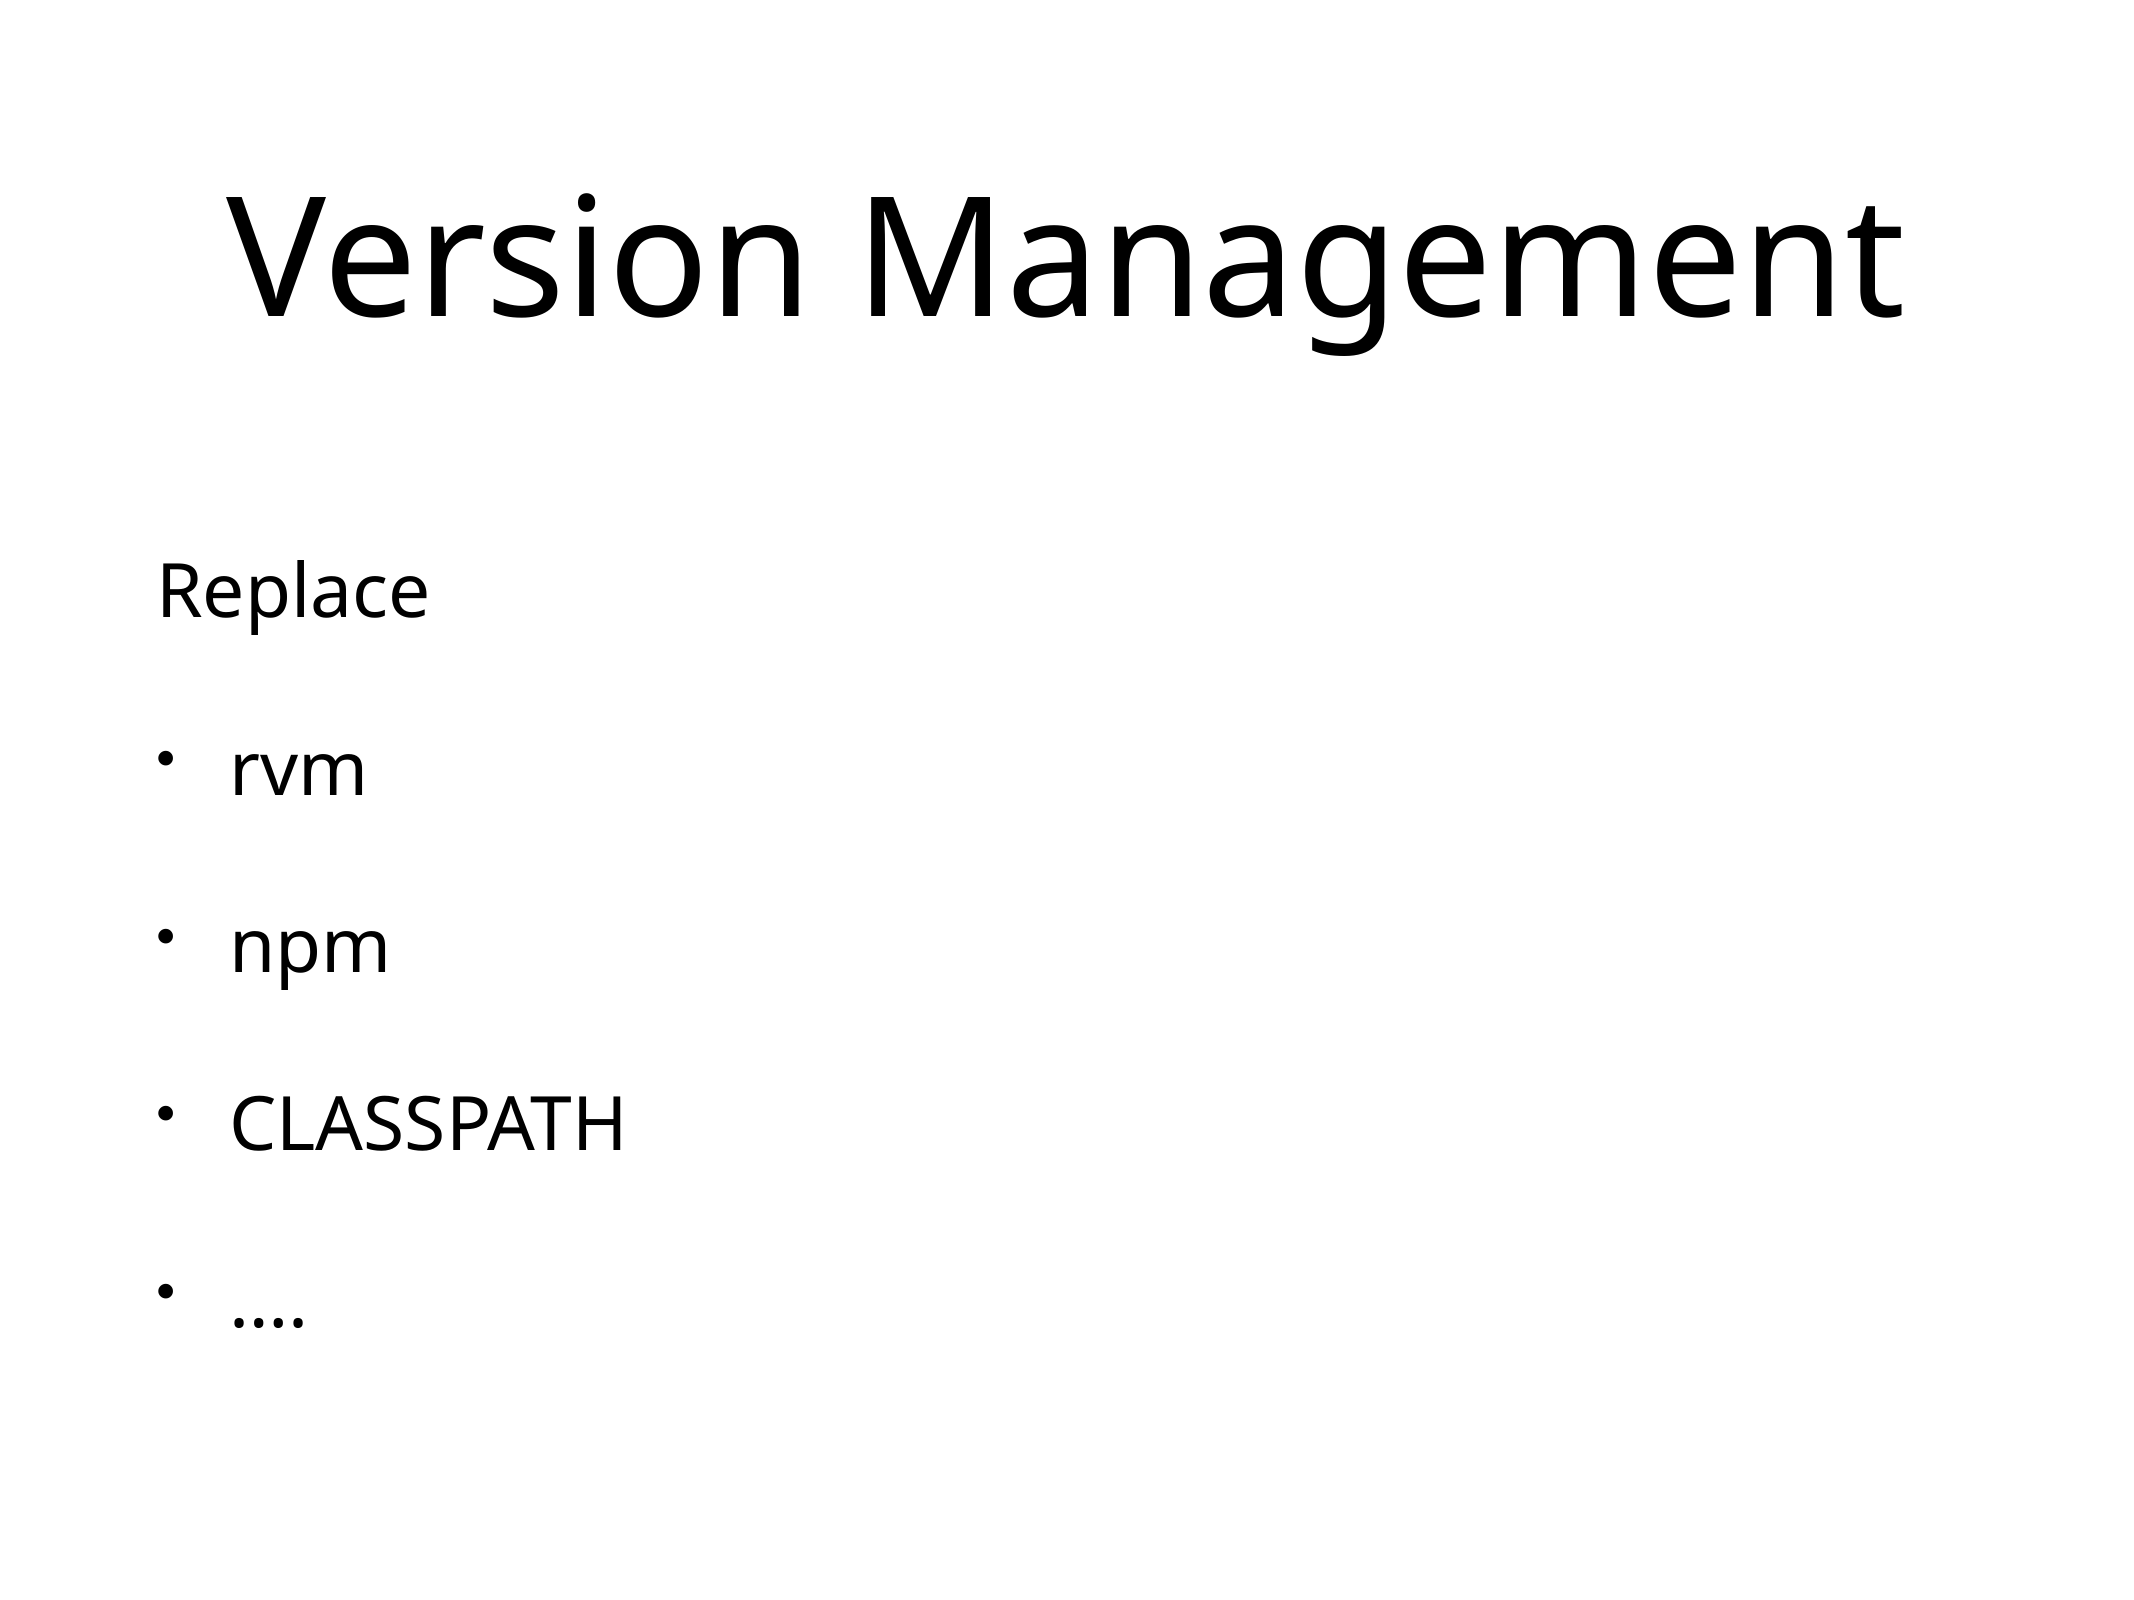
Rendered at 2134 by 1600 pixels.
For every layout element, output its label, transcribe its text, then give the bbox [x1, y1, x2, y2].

title Version Management [155, 72, 1978, 426]
list Replace rvm npm CLASSPATH …. [155, 426, 1978, 1459]
